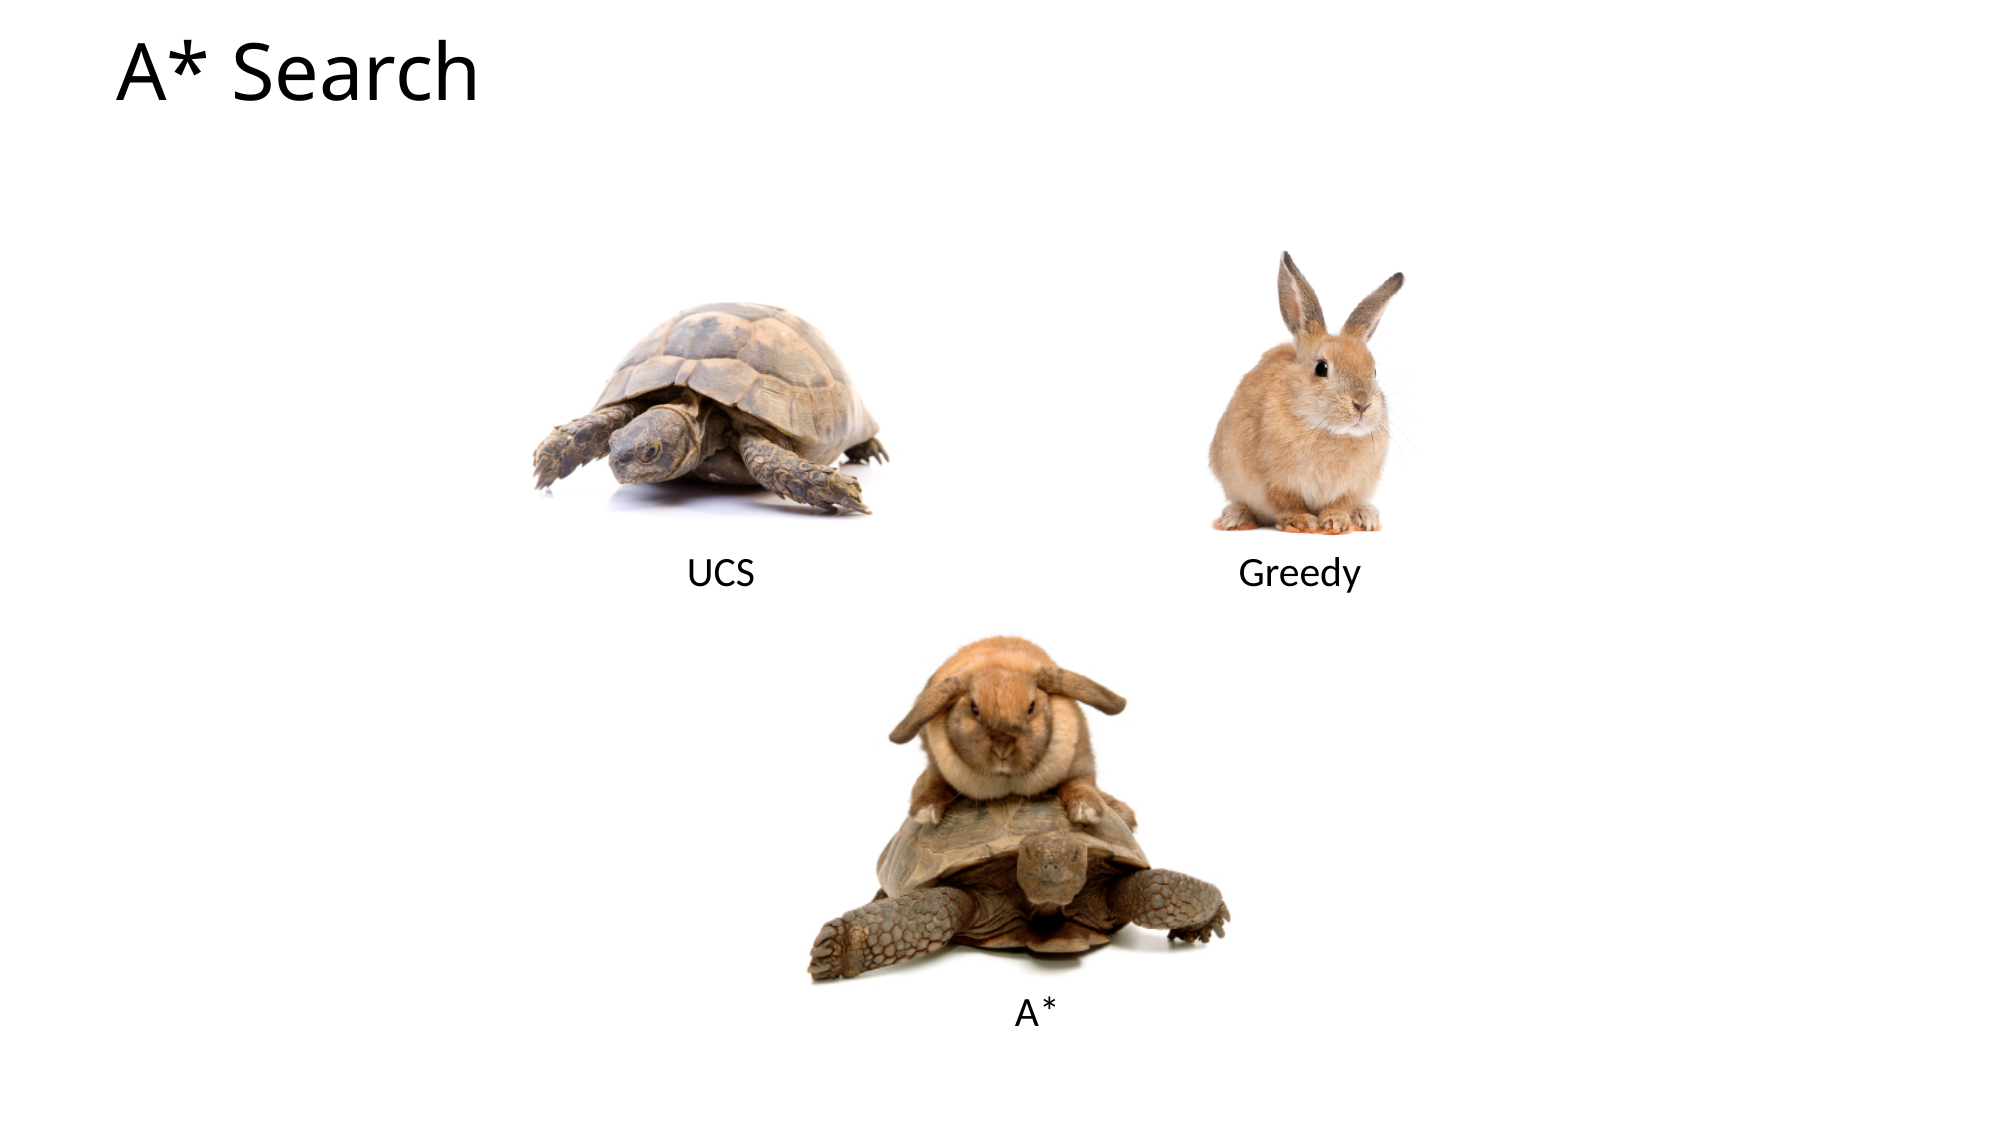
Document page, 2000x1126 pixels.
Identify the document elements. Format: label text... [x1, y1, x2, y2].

text_box A* [912, 1010, 1163, 1042]
text_box UCS [596, 582, 846, 603]
text_box Greedy [1174, 537, 1425, 603]
picture [1187, 237, 1450, 541]
picture [724, 614, 1309, 1002]
picture [515, 260, 987, 574]
title A* Search [99, 3, 1900, 134]
